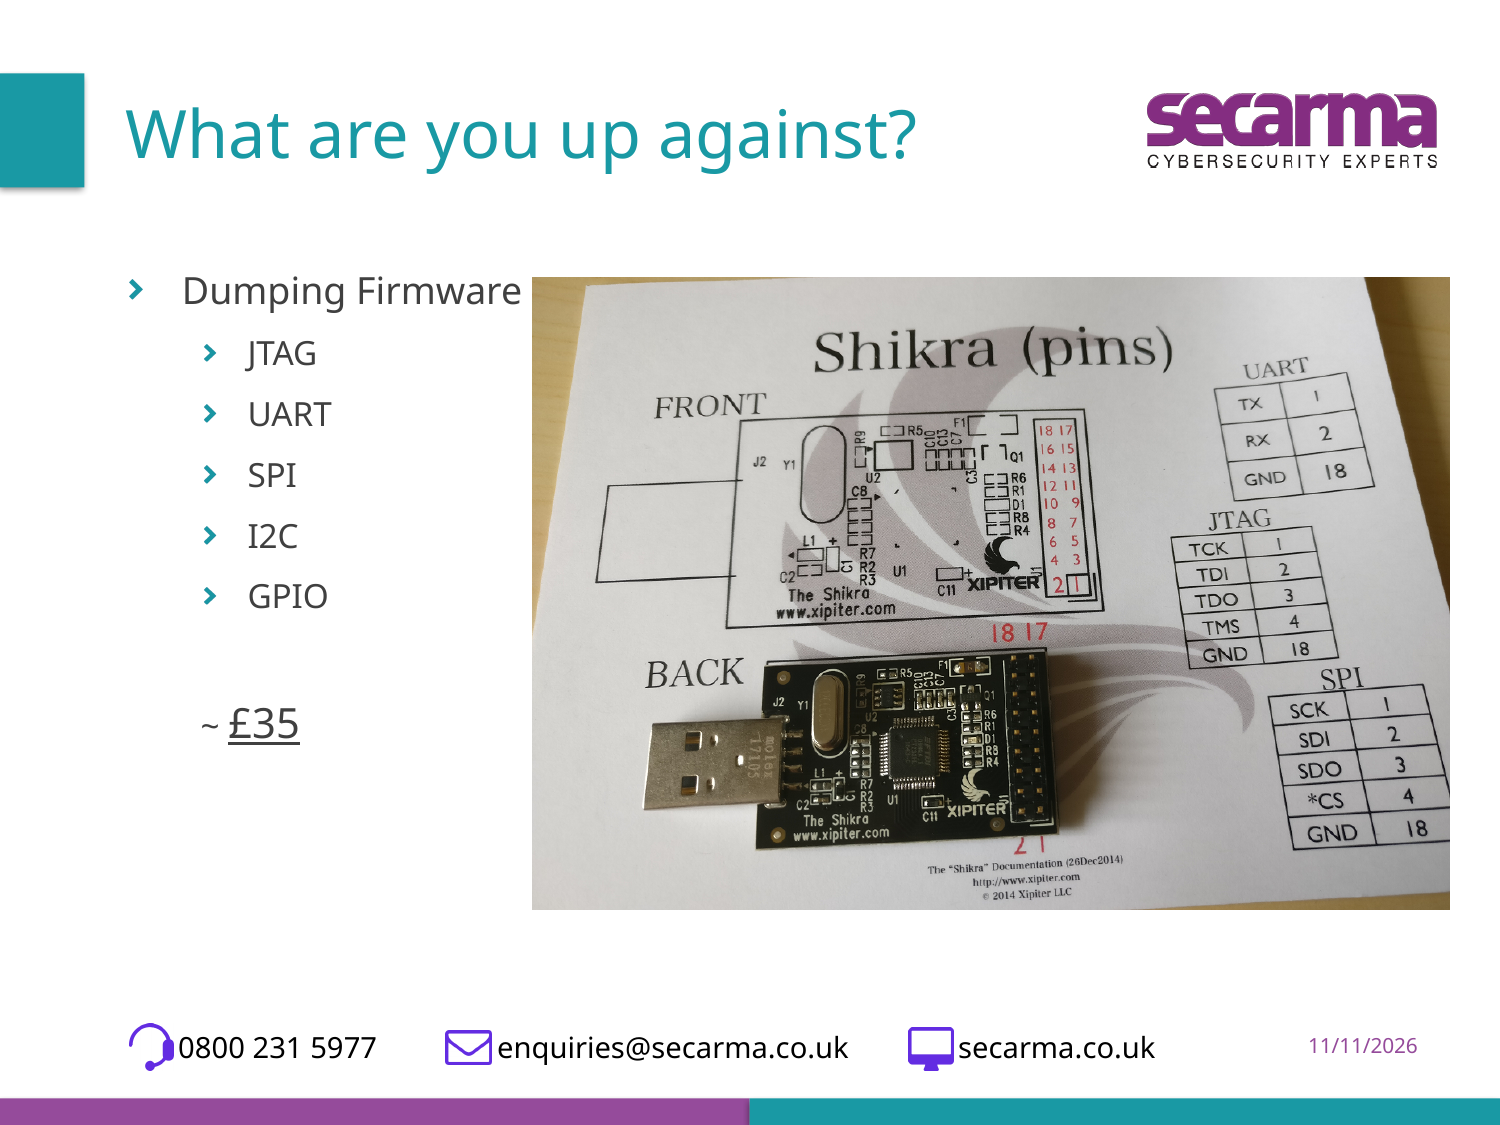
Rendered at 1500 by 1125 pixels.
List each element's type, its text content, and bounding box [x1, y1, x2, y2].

picture [200, 586, 220, 605]
picture [200, 343, 220, 362]
list Dumping Firmware JTAG UART SPI I2C GPIO ~ £35 [110, 259, 1302, 988]
footer 0800 231 5977 enquiries@secarma.co.uk secarma.co.uk [110, 1021, 1302, 1072]
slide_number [1302, 1021, 1433, 1072]
picture [200, 403, 220, 423]
picture [200, 464, 220, 484]
picture [1198, 93, 1437, 168]
picture [200, 525, 220, 545]
title What are you up against? [110, 73, 1198, 190]
picture [125, 278, 147, 300]
picture [531, 277, 1450, 911]
